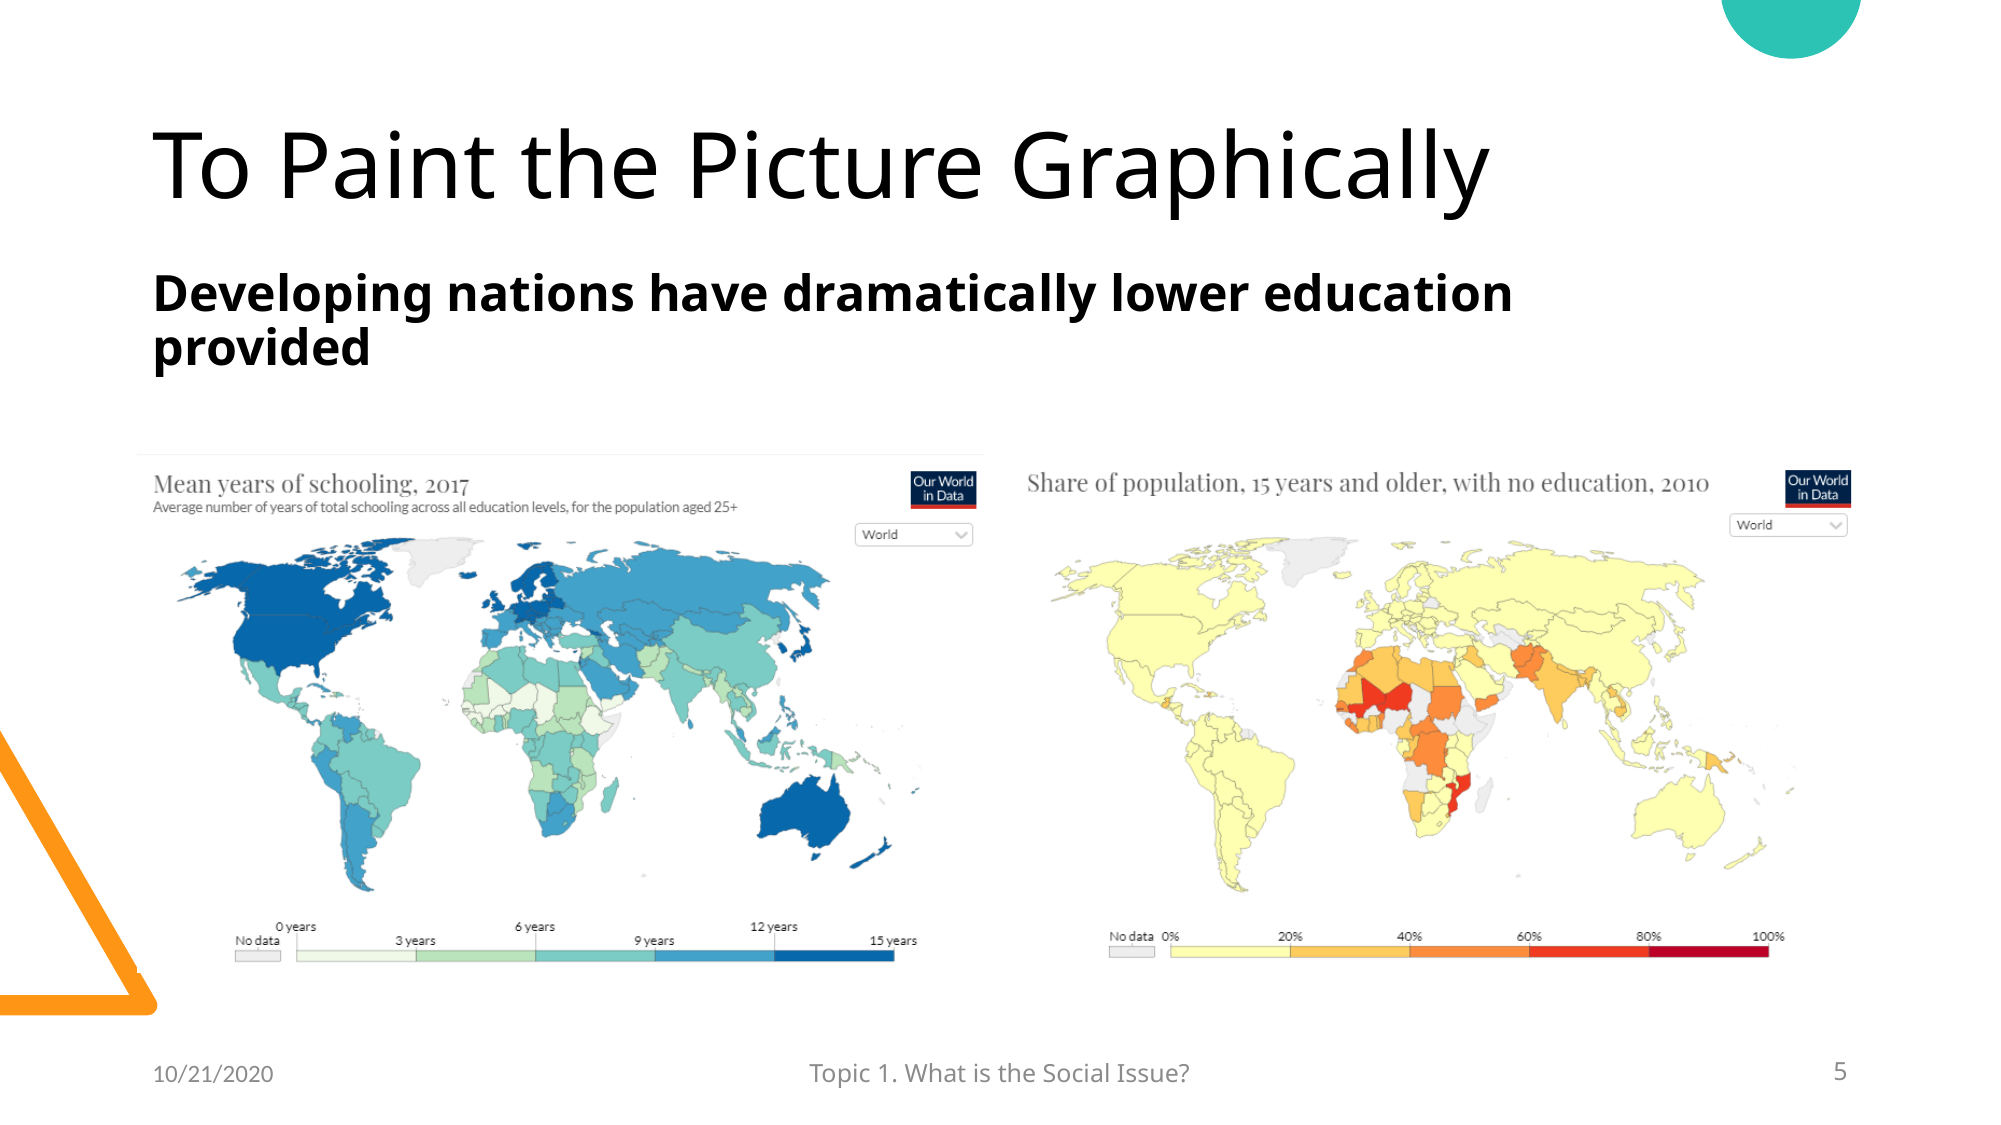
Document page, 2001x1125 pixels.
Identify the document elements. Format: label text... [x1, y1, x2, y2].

footer Topic 1. What is the Social Issue? [662, 1042, 1338, 1103]
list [137, 454, 984, 973]
slide_number 5 [1412, 1042, 1863, 1103]
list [1012, 455, 1863, 971]
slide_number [137, 1042, 588, 1103]
list Developing nations have dramatically lower education provided [137, 248, 1737, 385]
title To Paint the Picture Graphically [137, 59, 1863, 278]
